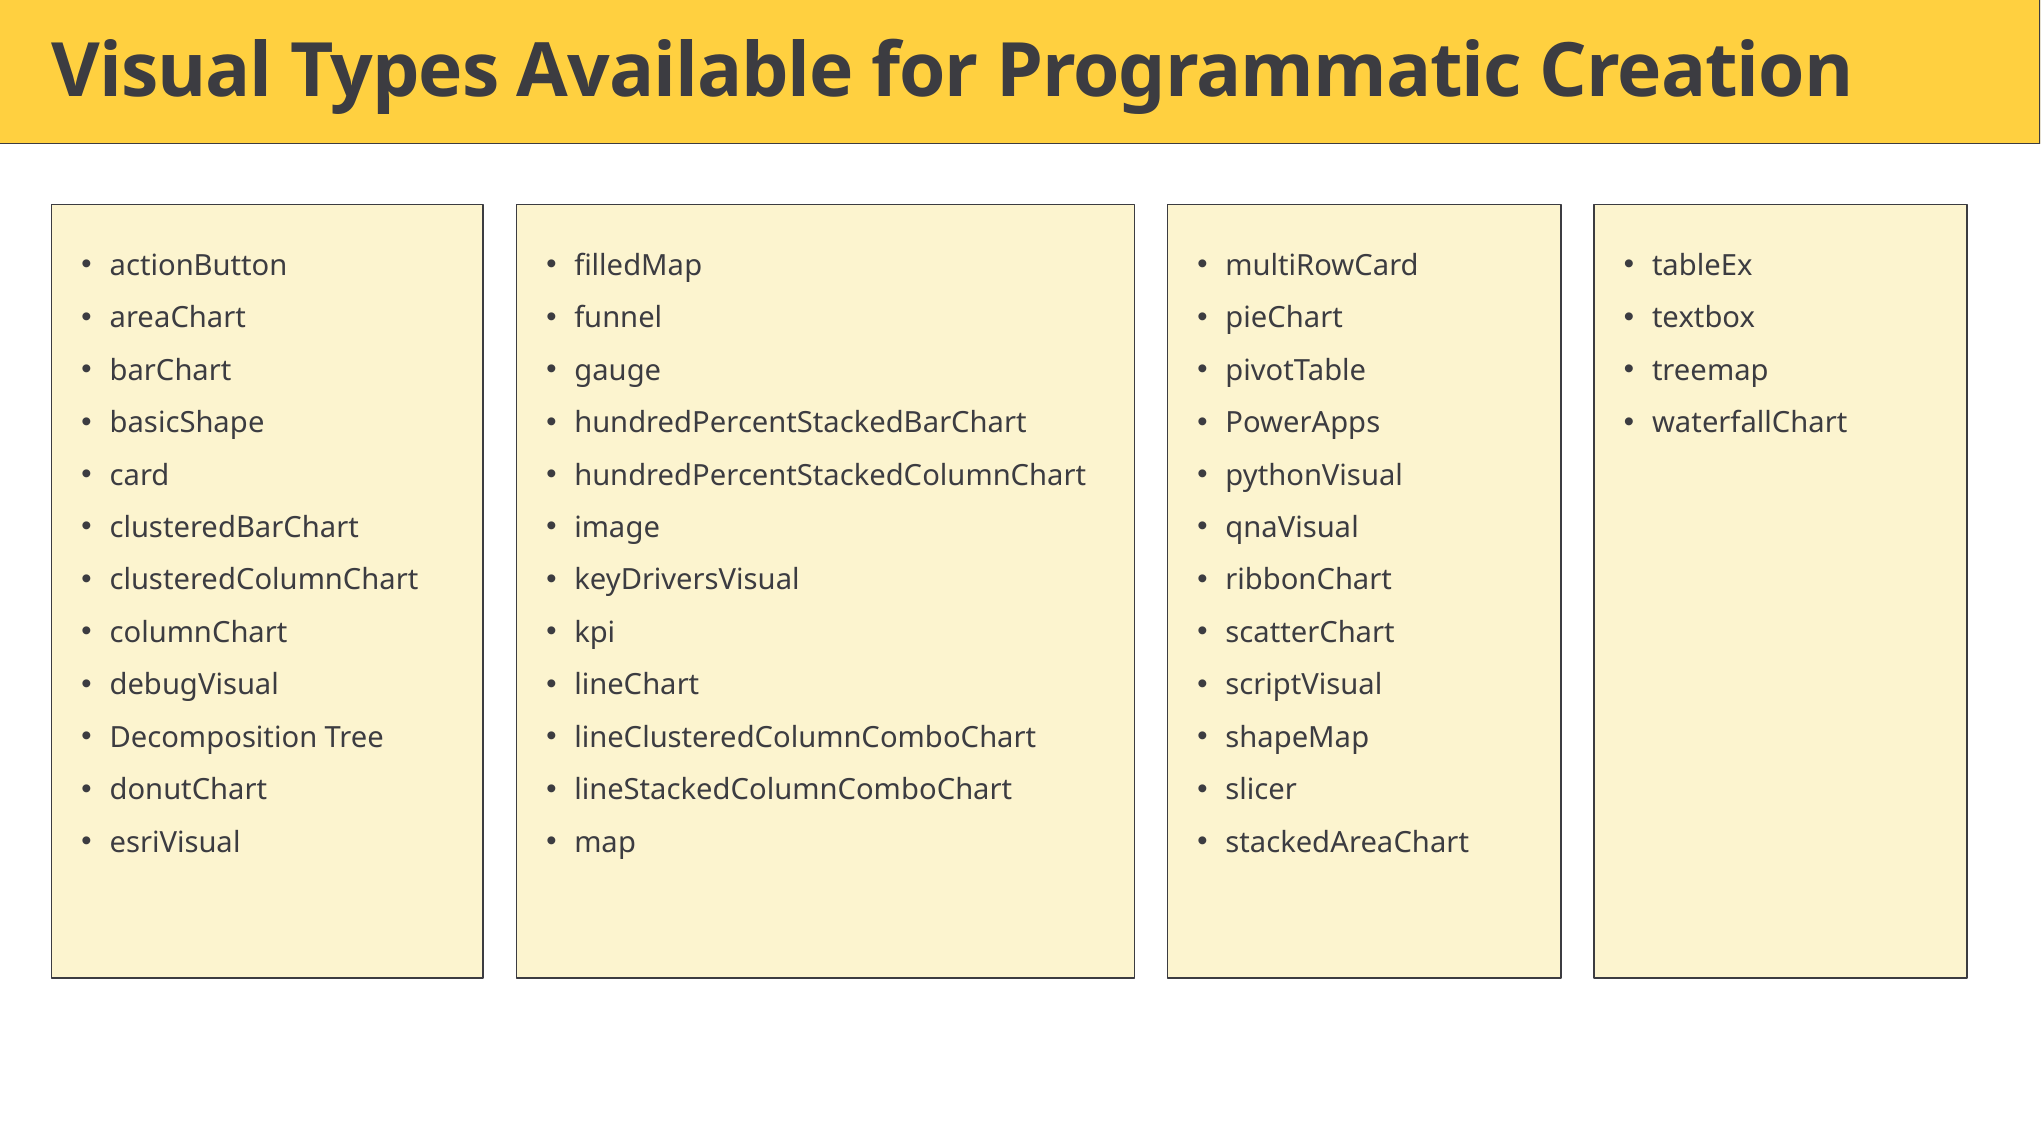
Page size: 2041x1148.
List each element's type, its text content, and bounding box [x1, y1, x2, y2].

title Visual Types Available for Programmatic Creation [51, 31, 1988, 113]
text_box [51, 204, 1968, 979]
